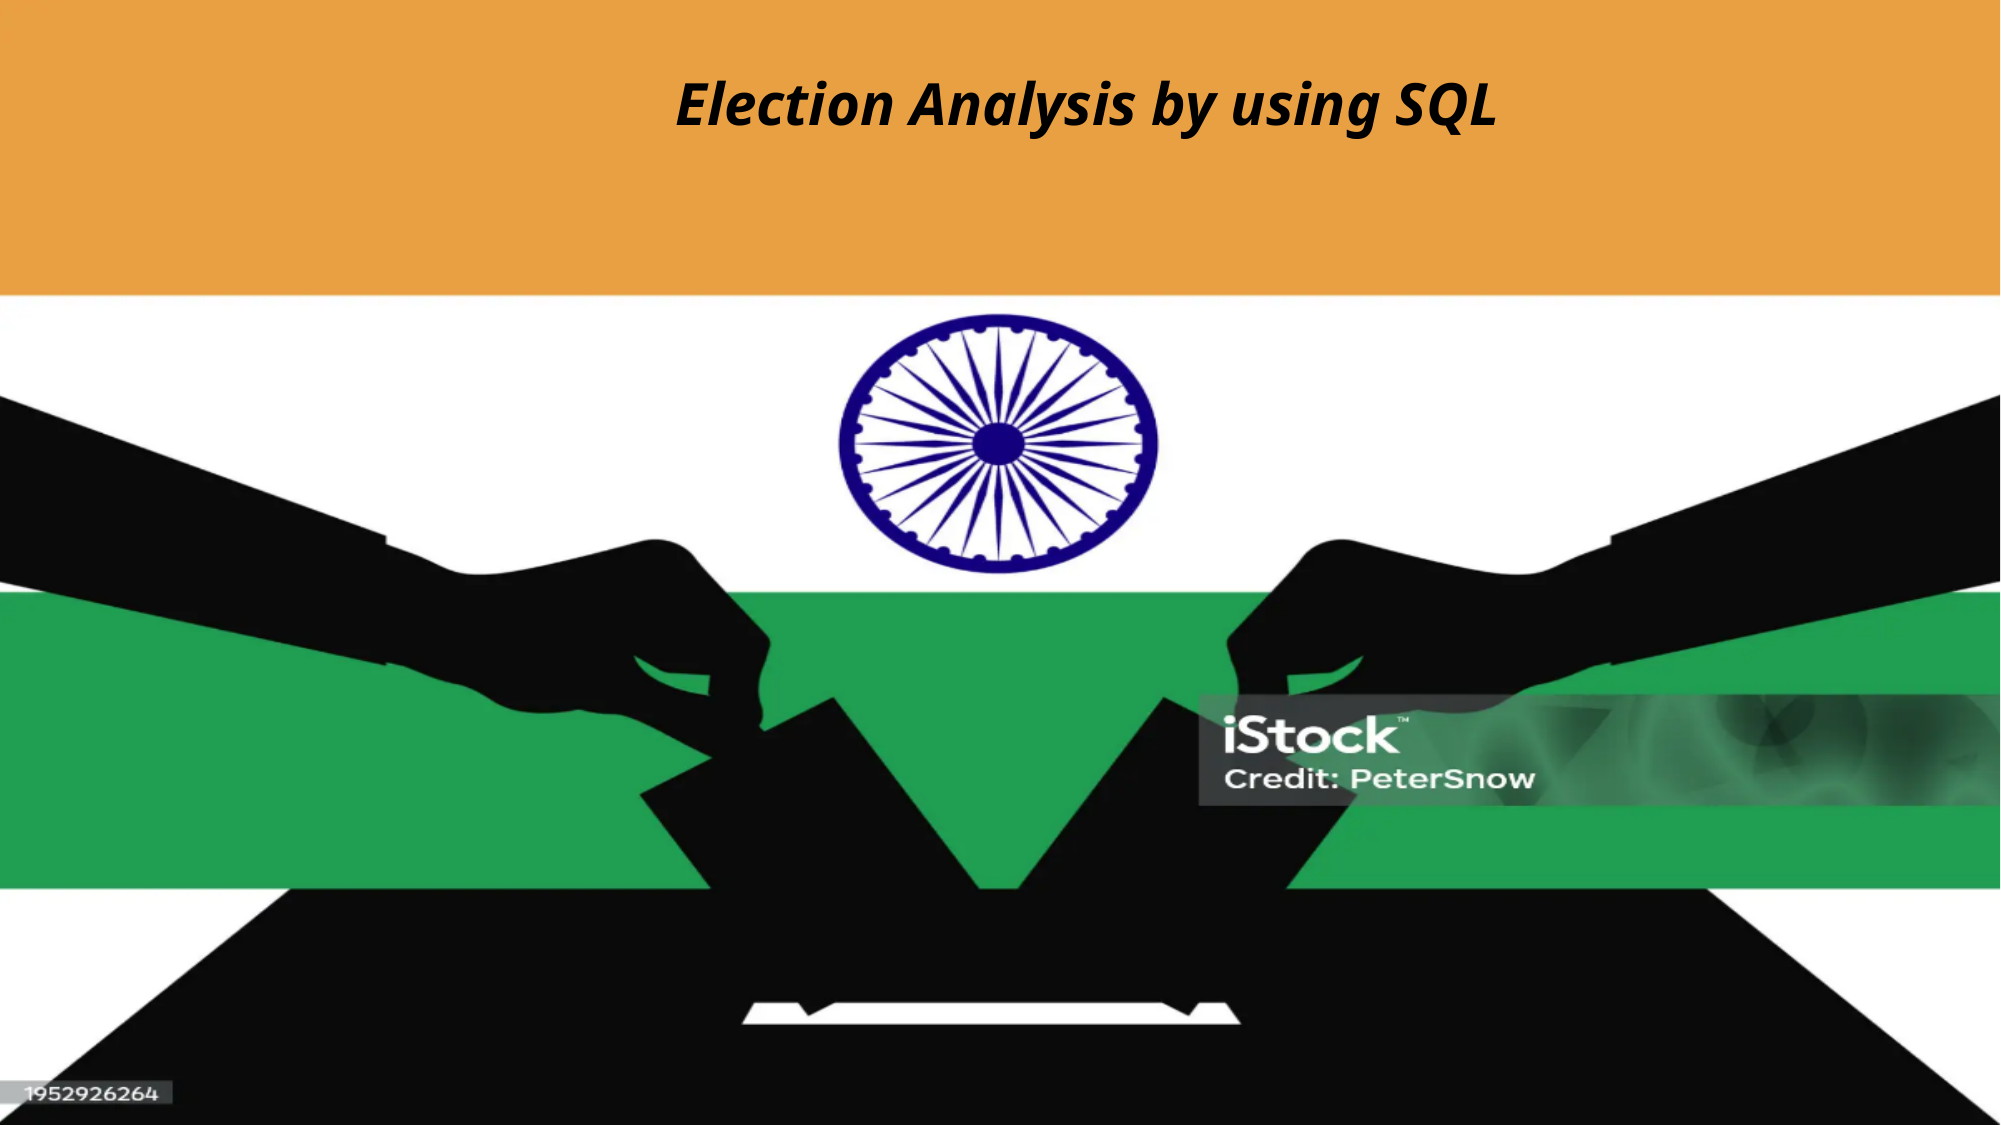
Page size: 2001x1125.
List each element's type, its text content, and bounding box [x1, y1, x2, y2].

picture [0, 0, 2001, 1125]
text_box Election Analysis by using SQL [660, 60, 1522, 145]
